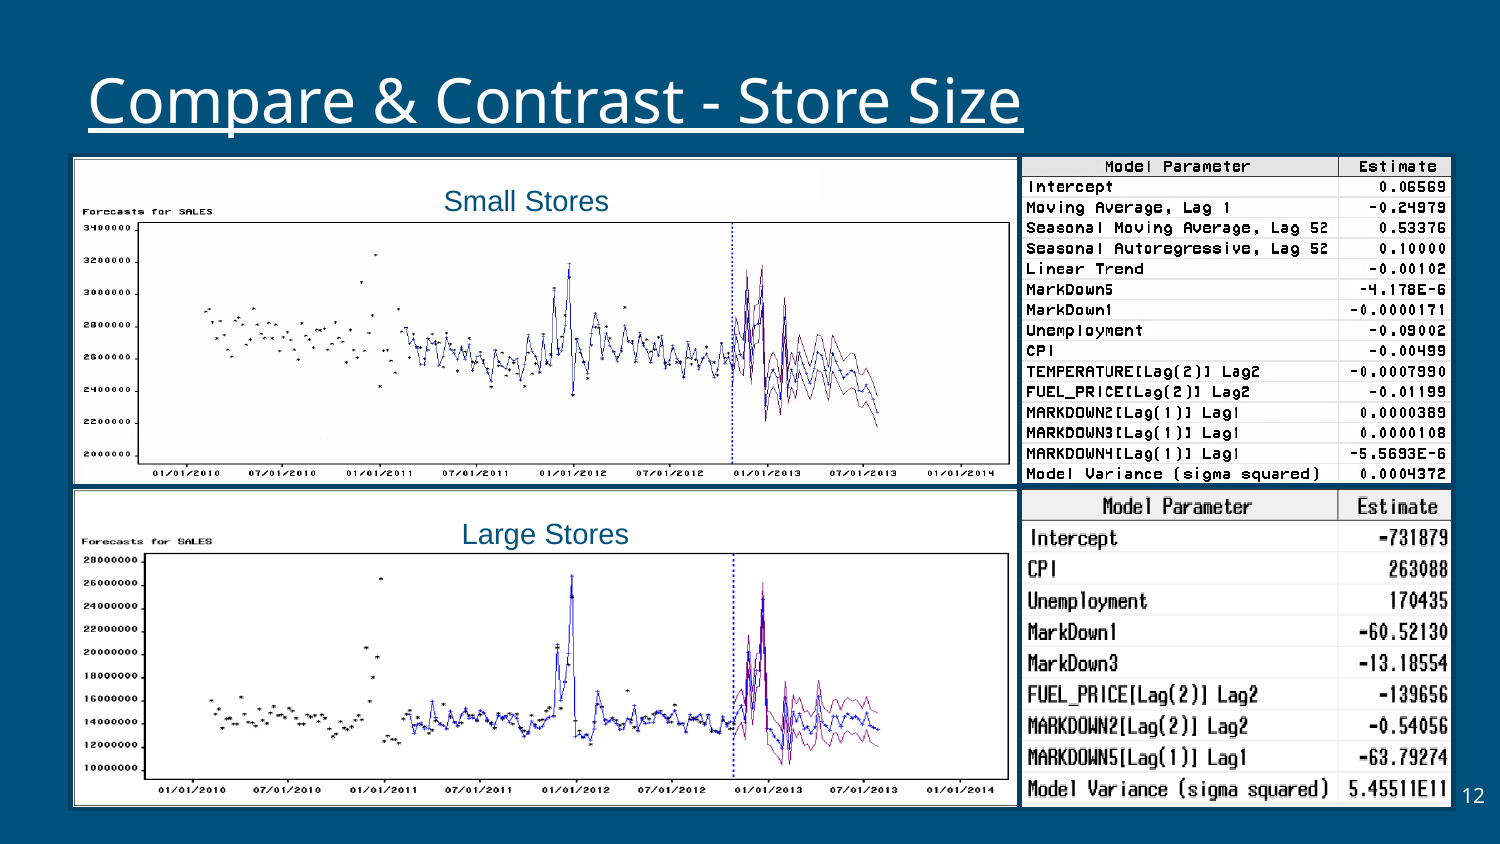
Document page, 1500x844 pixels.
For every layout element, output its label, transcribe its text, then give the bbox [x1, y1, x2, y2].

text_box Compare & Contrast - Store Size [72, 45, 1241, 133]
picture [72, 156, 1452, 807]
slide_number ‹#› [1410, 764, 1500, 830]
